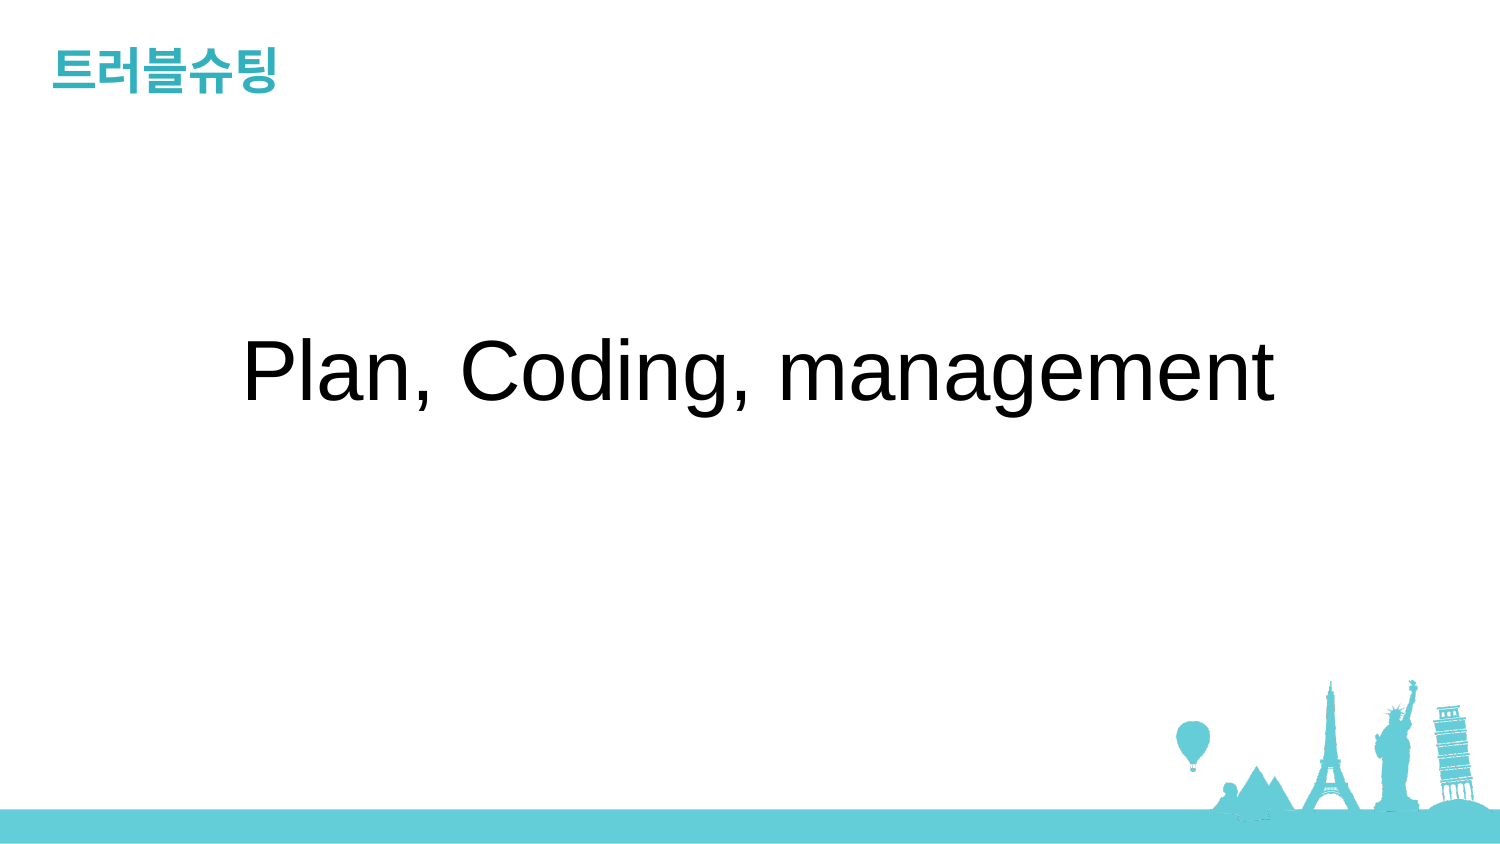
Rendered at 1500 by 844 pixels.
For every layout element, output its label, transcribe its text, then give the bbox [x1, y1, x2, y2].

picture [1299, 681, 1362, 812]
picture [1176, 721, 1295, 822]
list 트러블슈팅 [39, 28, 1464, 118]
list Plan, Coding, management [46, 328, 1471, 418]
picture [1373, 679, 1420, 812]
picture [1424, 705, 1493, 814]
